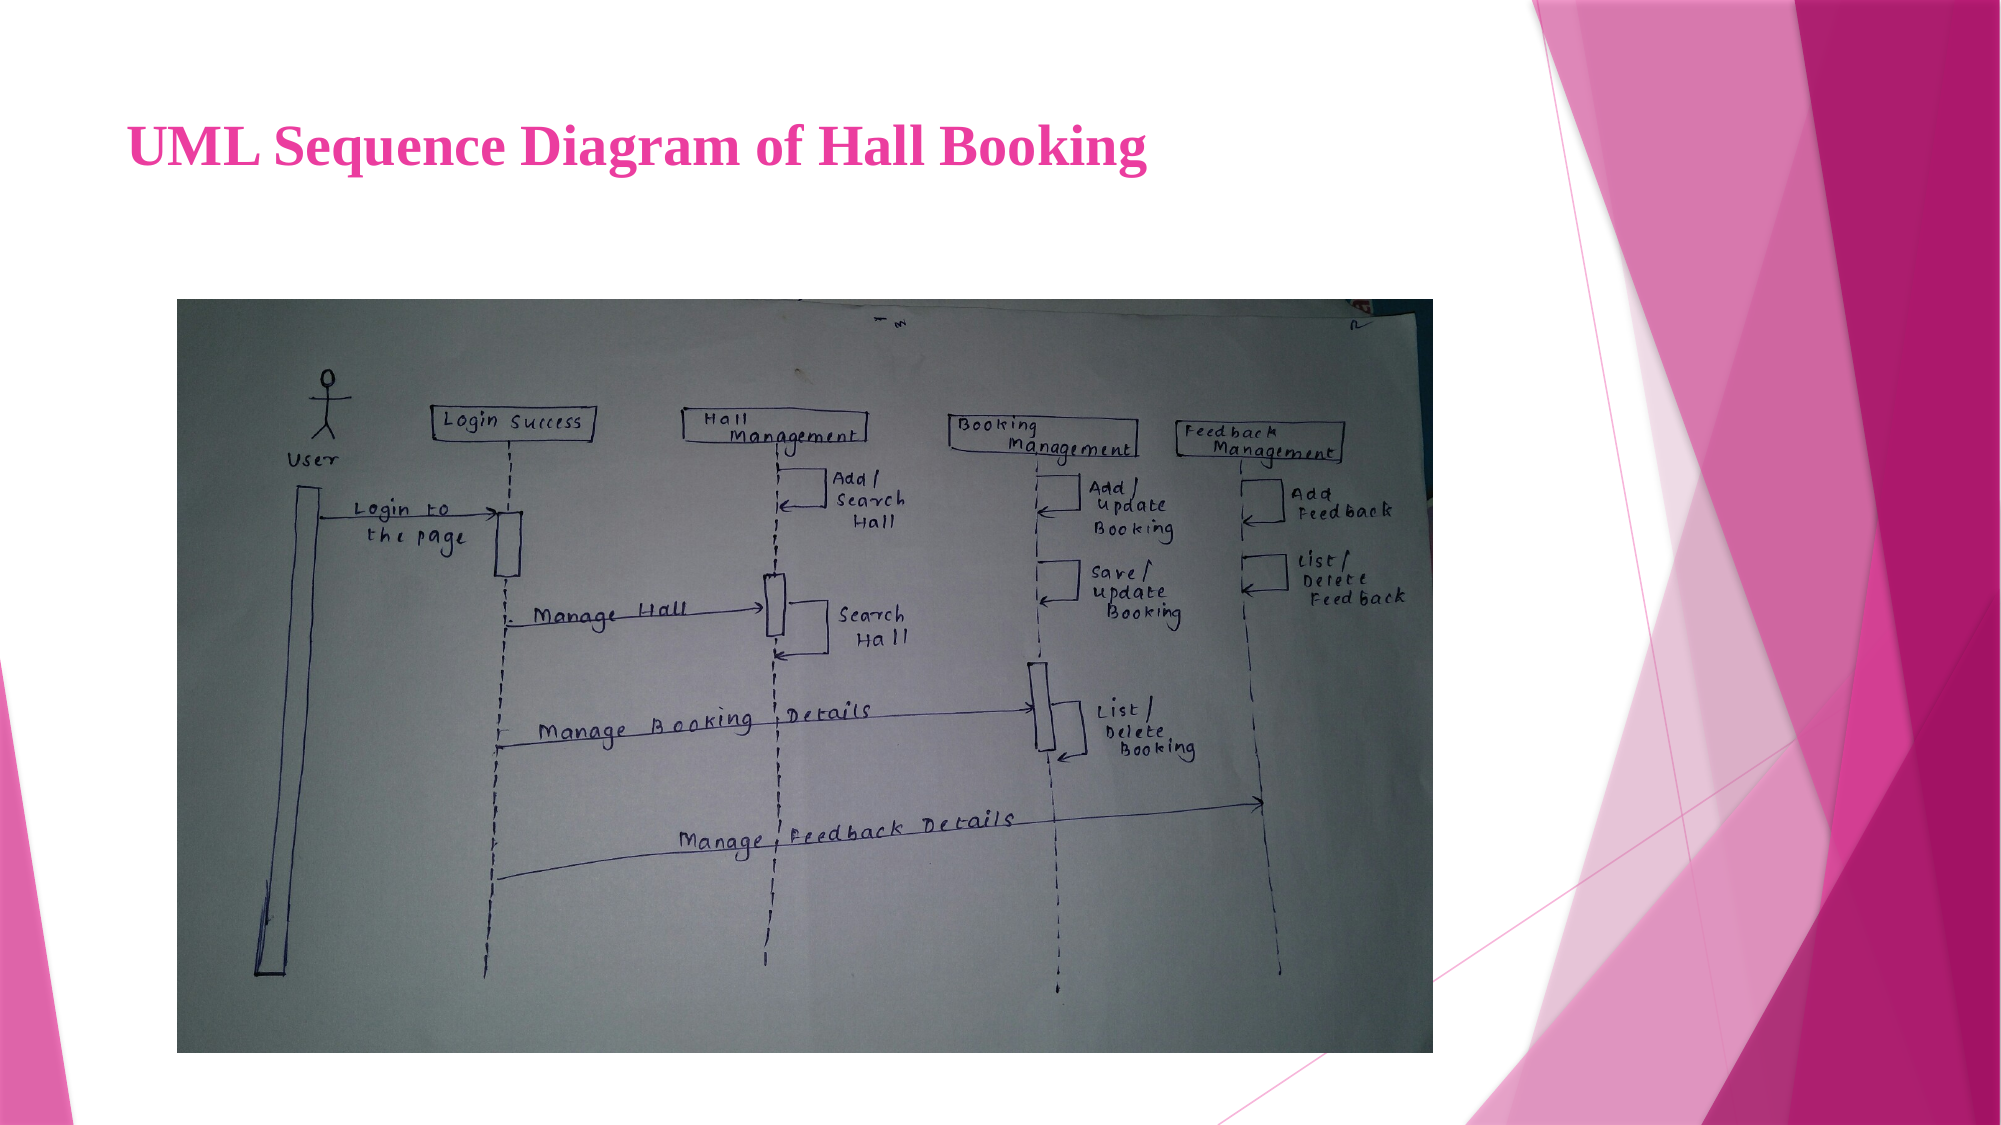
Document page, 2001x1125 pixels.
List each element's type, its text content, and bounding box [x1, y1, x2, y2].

title UML Sequence Diagram of Hall Booking [111, 99, 1522, 317]
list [177, 299, 1433, 1054]
